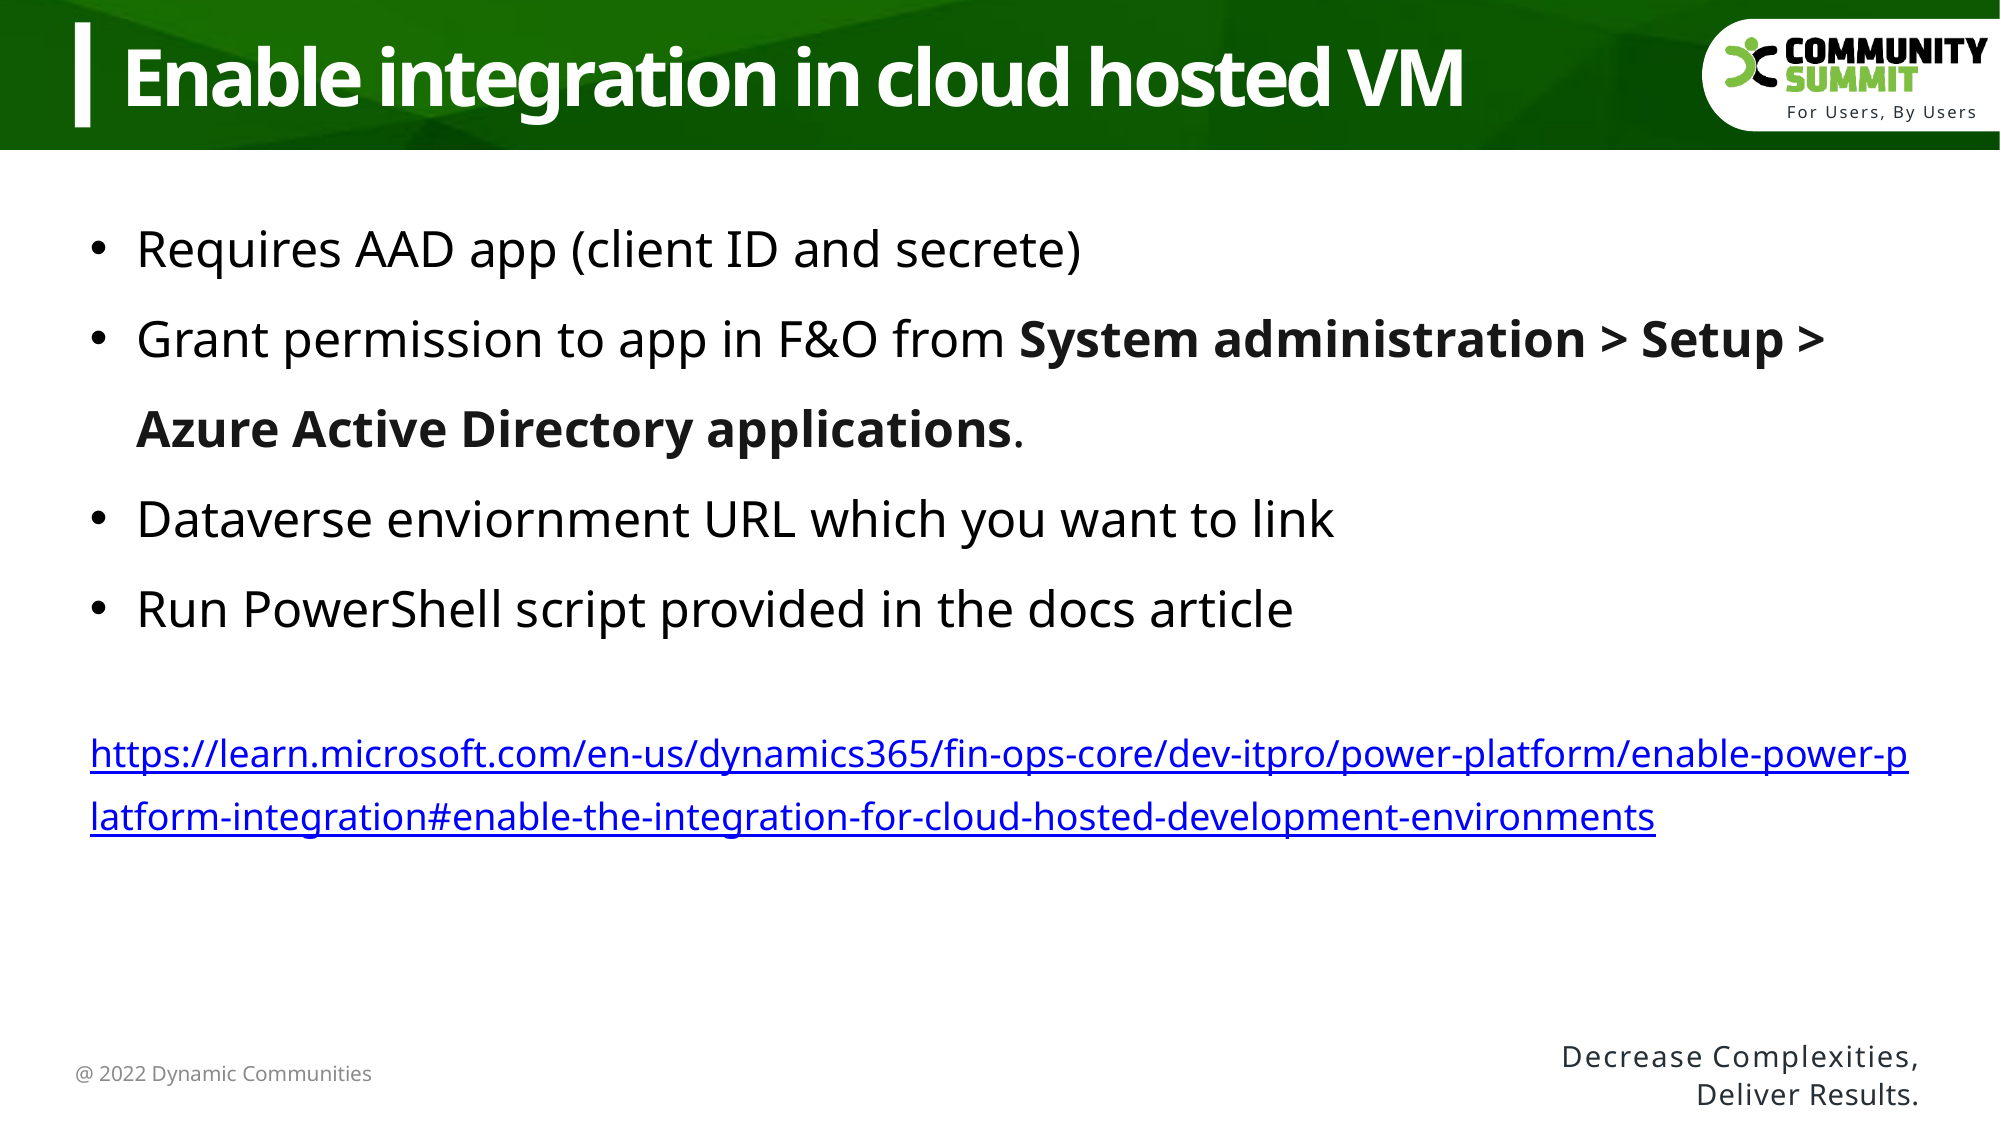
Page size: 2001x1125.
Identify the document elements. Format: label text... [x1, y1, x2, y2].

picture [0, 0, 2000, 150]
list Enable integration in cloud hosted VM [121, 26, 1558, 179]
picture [1725, 37, 1988, 92]
list Requires AAD app (client ID and secrete) Grant permission to app in F&O from System administration > Setup > Azure Active Directory applications. Dataverse enviornment URL which you want to link Run PowerShell script provided in the docs article https://learn.microsoft.com/en-us/dynamics365/fin-ops-core/dev-itpro/power-platform/enable-power-platform-integration#enable-the-integration-for-cloud-hosted-development-environments [75, 179, 1925, 1023]
